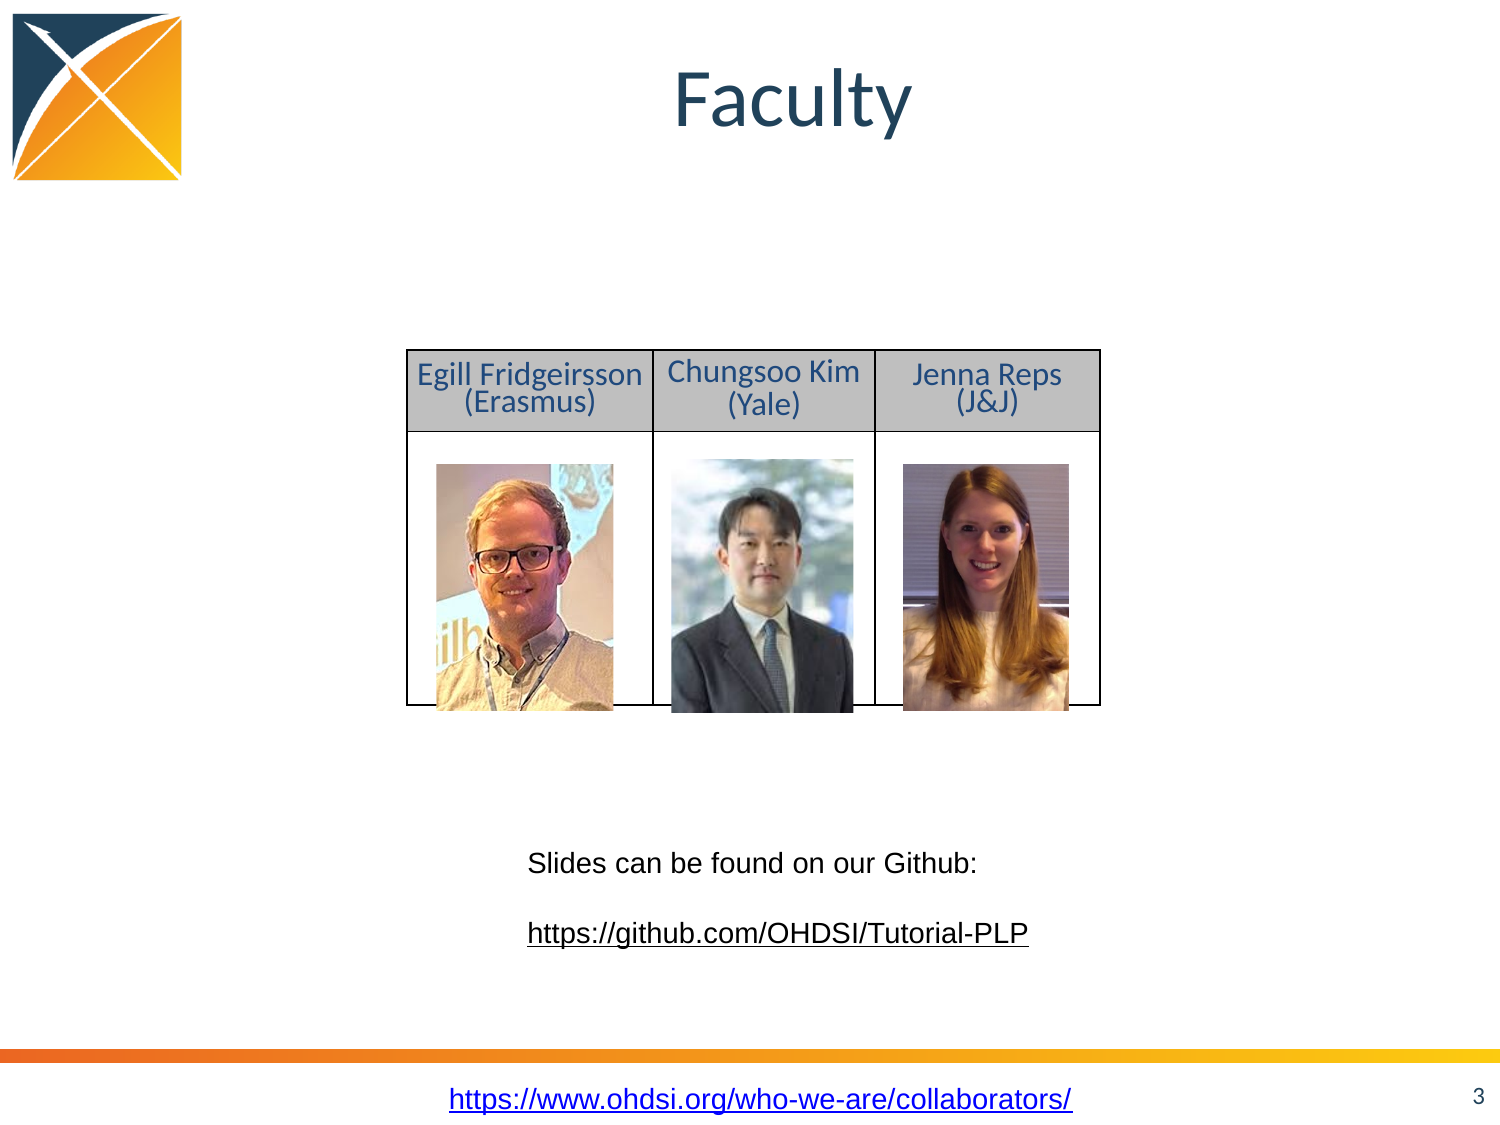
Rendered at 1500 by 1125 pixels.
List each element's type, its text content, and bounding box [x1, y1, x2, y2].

table_header Egill Fridgeirsson (Erasmus) [408, 351, 652, 431]
slide_number 3 [1149, 1065, 1500, 1125]
table_header Chungsoo Kim (Yale) [654, 351, 874, 431]
picture [436, 463, 614, 712]
title Faculty [174, 24, 1413, 162]
text_box Slides can be found on our Github: https://github.com/OHDSI/Tutorial-PLP [512, 837, 1075, 958]
table_header Jenna Reps (J&J) [876, 351, 1099, 431]
text_box https://www.ohdsi.org/who-we-are/collaborators/ [434, 1072, 1116, 1125]
picture [902, 463, 1069, 712]
table_cell [408, 432, 652, 704]
table_cell [876, 432, 1099, 704]
picture [0, 0, 206, 200]
table_cell [654, 432, 874, 704]
picture [671, 459, 854, 713]
